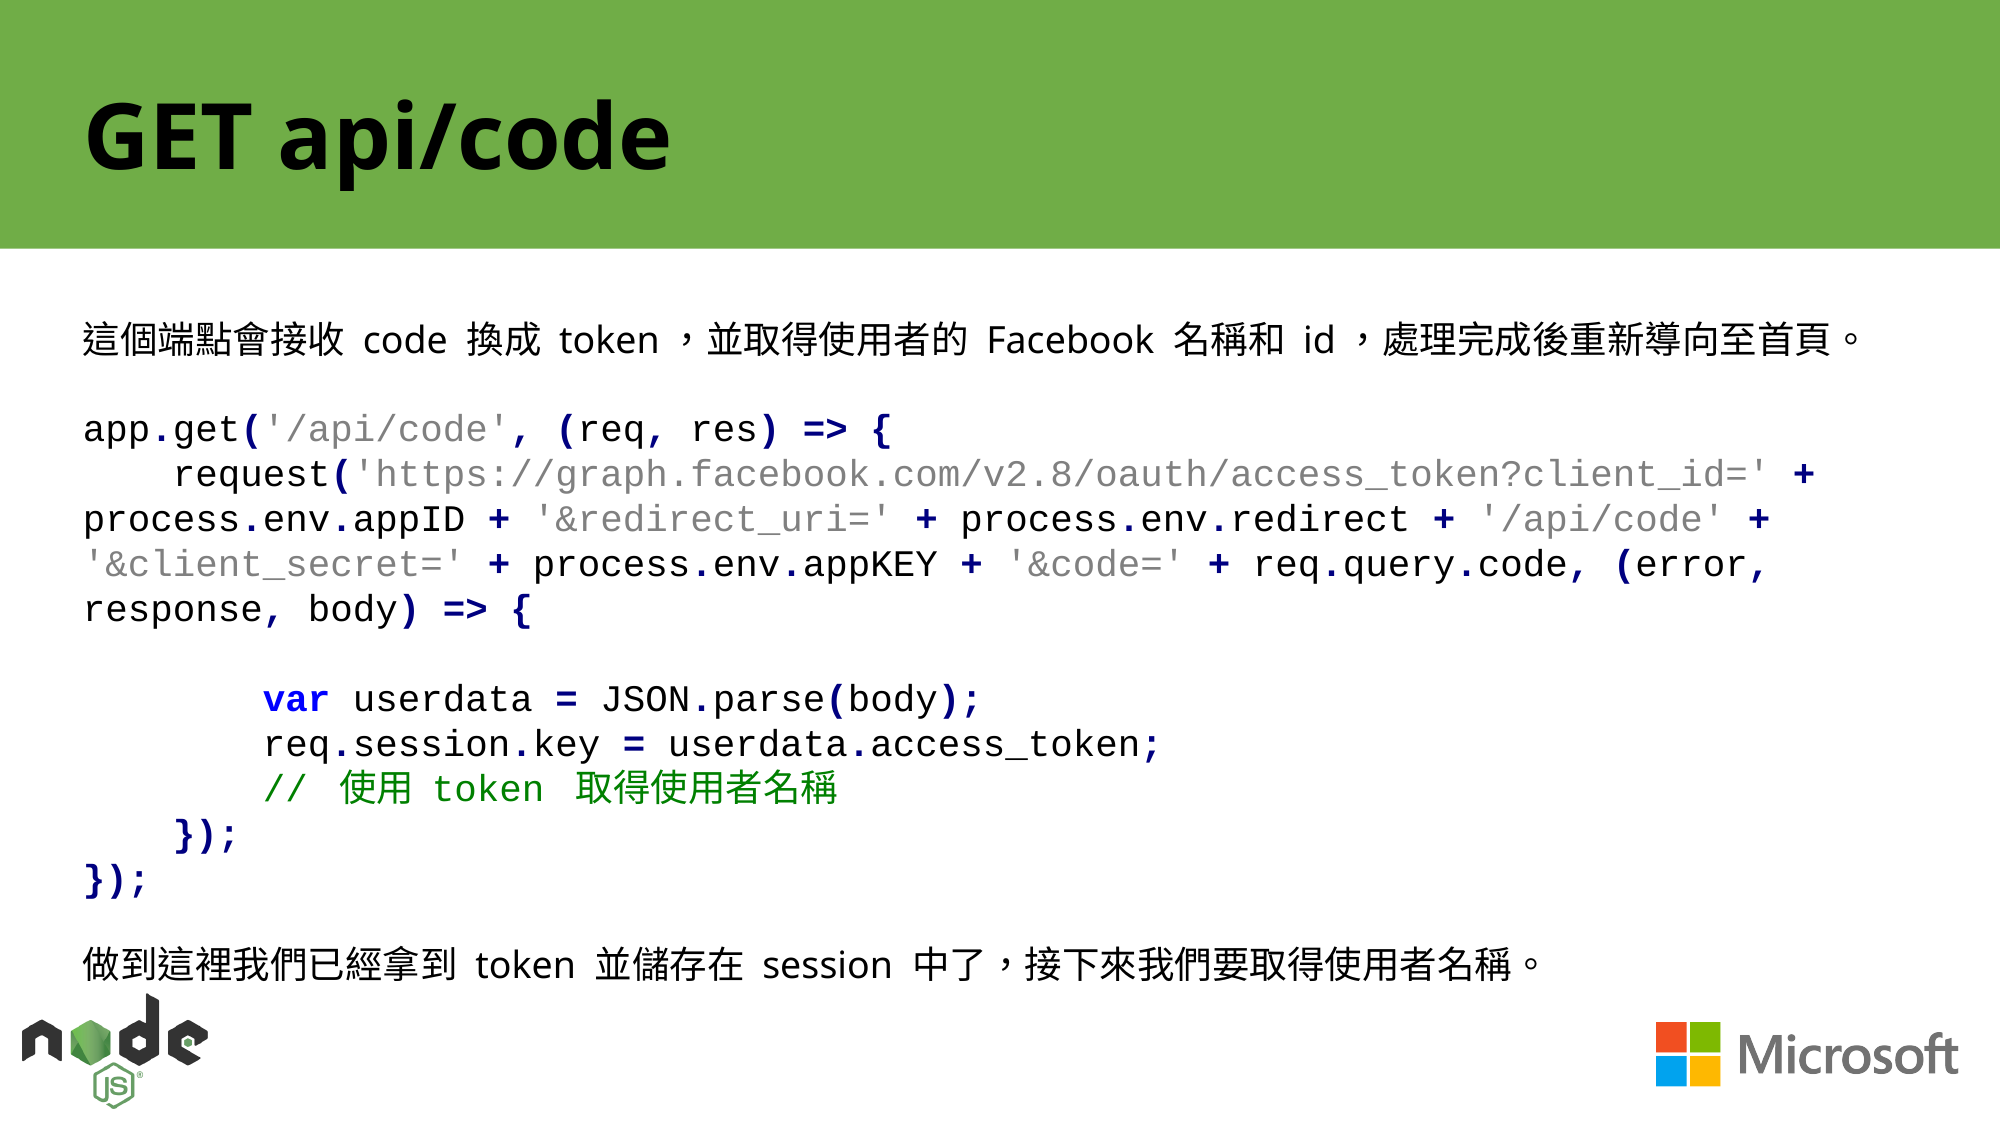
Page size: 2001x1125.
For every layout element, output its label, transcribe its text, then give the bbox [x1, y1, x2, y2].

picture [1614, 983, 2000, 1125]
title GET api/code [68, 31, 1932, 249]
text_box 做到這裡我們已經拿到 token 並儲存在 session 中了，接下來我們要取得使用者名稱。 [68, 911, 1958, 994]
text_box 這個端點會接收 code 換成 token，並取得使用者的 Facebook 名稱和 id，處理完成後重新導向至首頁。 [68, 286, 1958, 369]
text_box app.get('/api/code', (req, res) => { request('https://graph.facebook.com/v2.8/oauth/access_token?client_id=' + process.env.appID + '&redirect_uri=' + process.env.redirect + '/api/code' + '&client_secret=' + process.env.appKEY + '&code=' + req.query.code, (error, response, body) => { var userdata = JSON.parse(body); req.session.key = userdata.access_token; // 使用 token 取得使用者名稱 }); }); [68, 396, 1958, 907]
picture [3, 978, 227, 1124]
